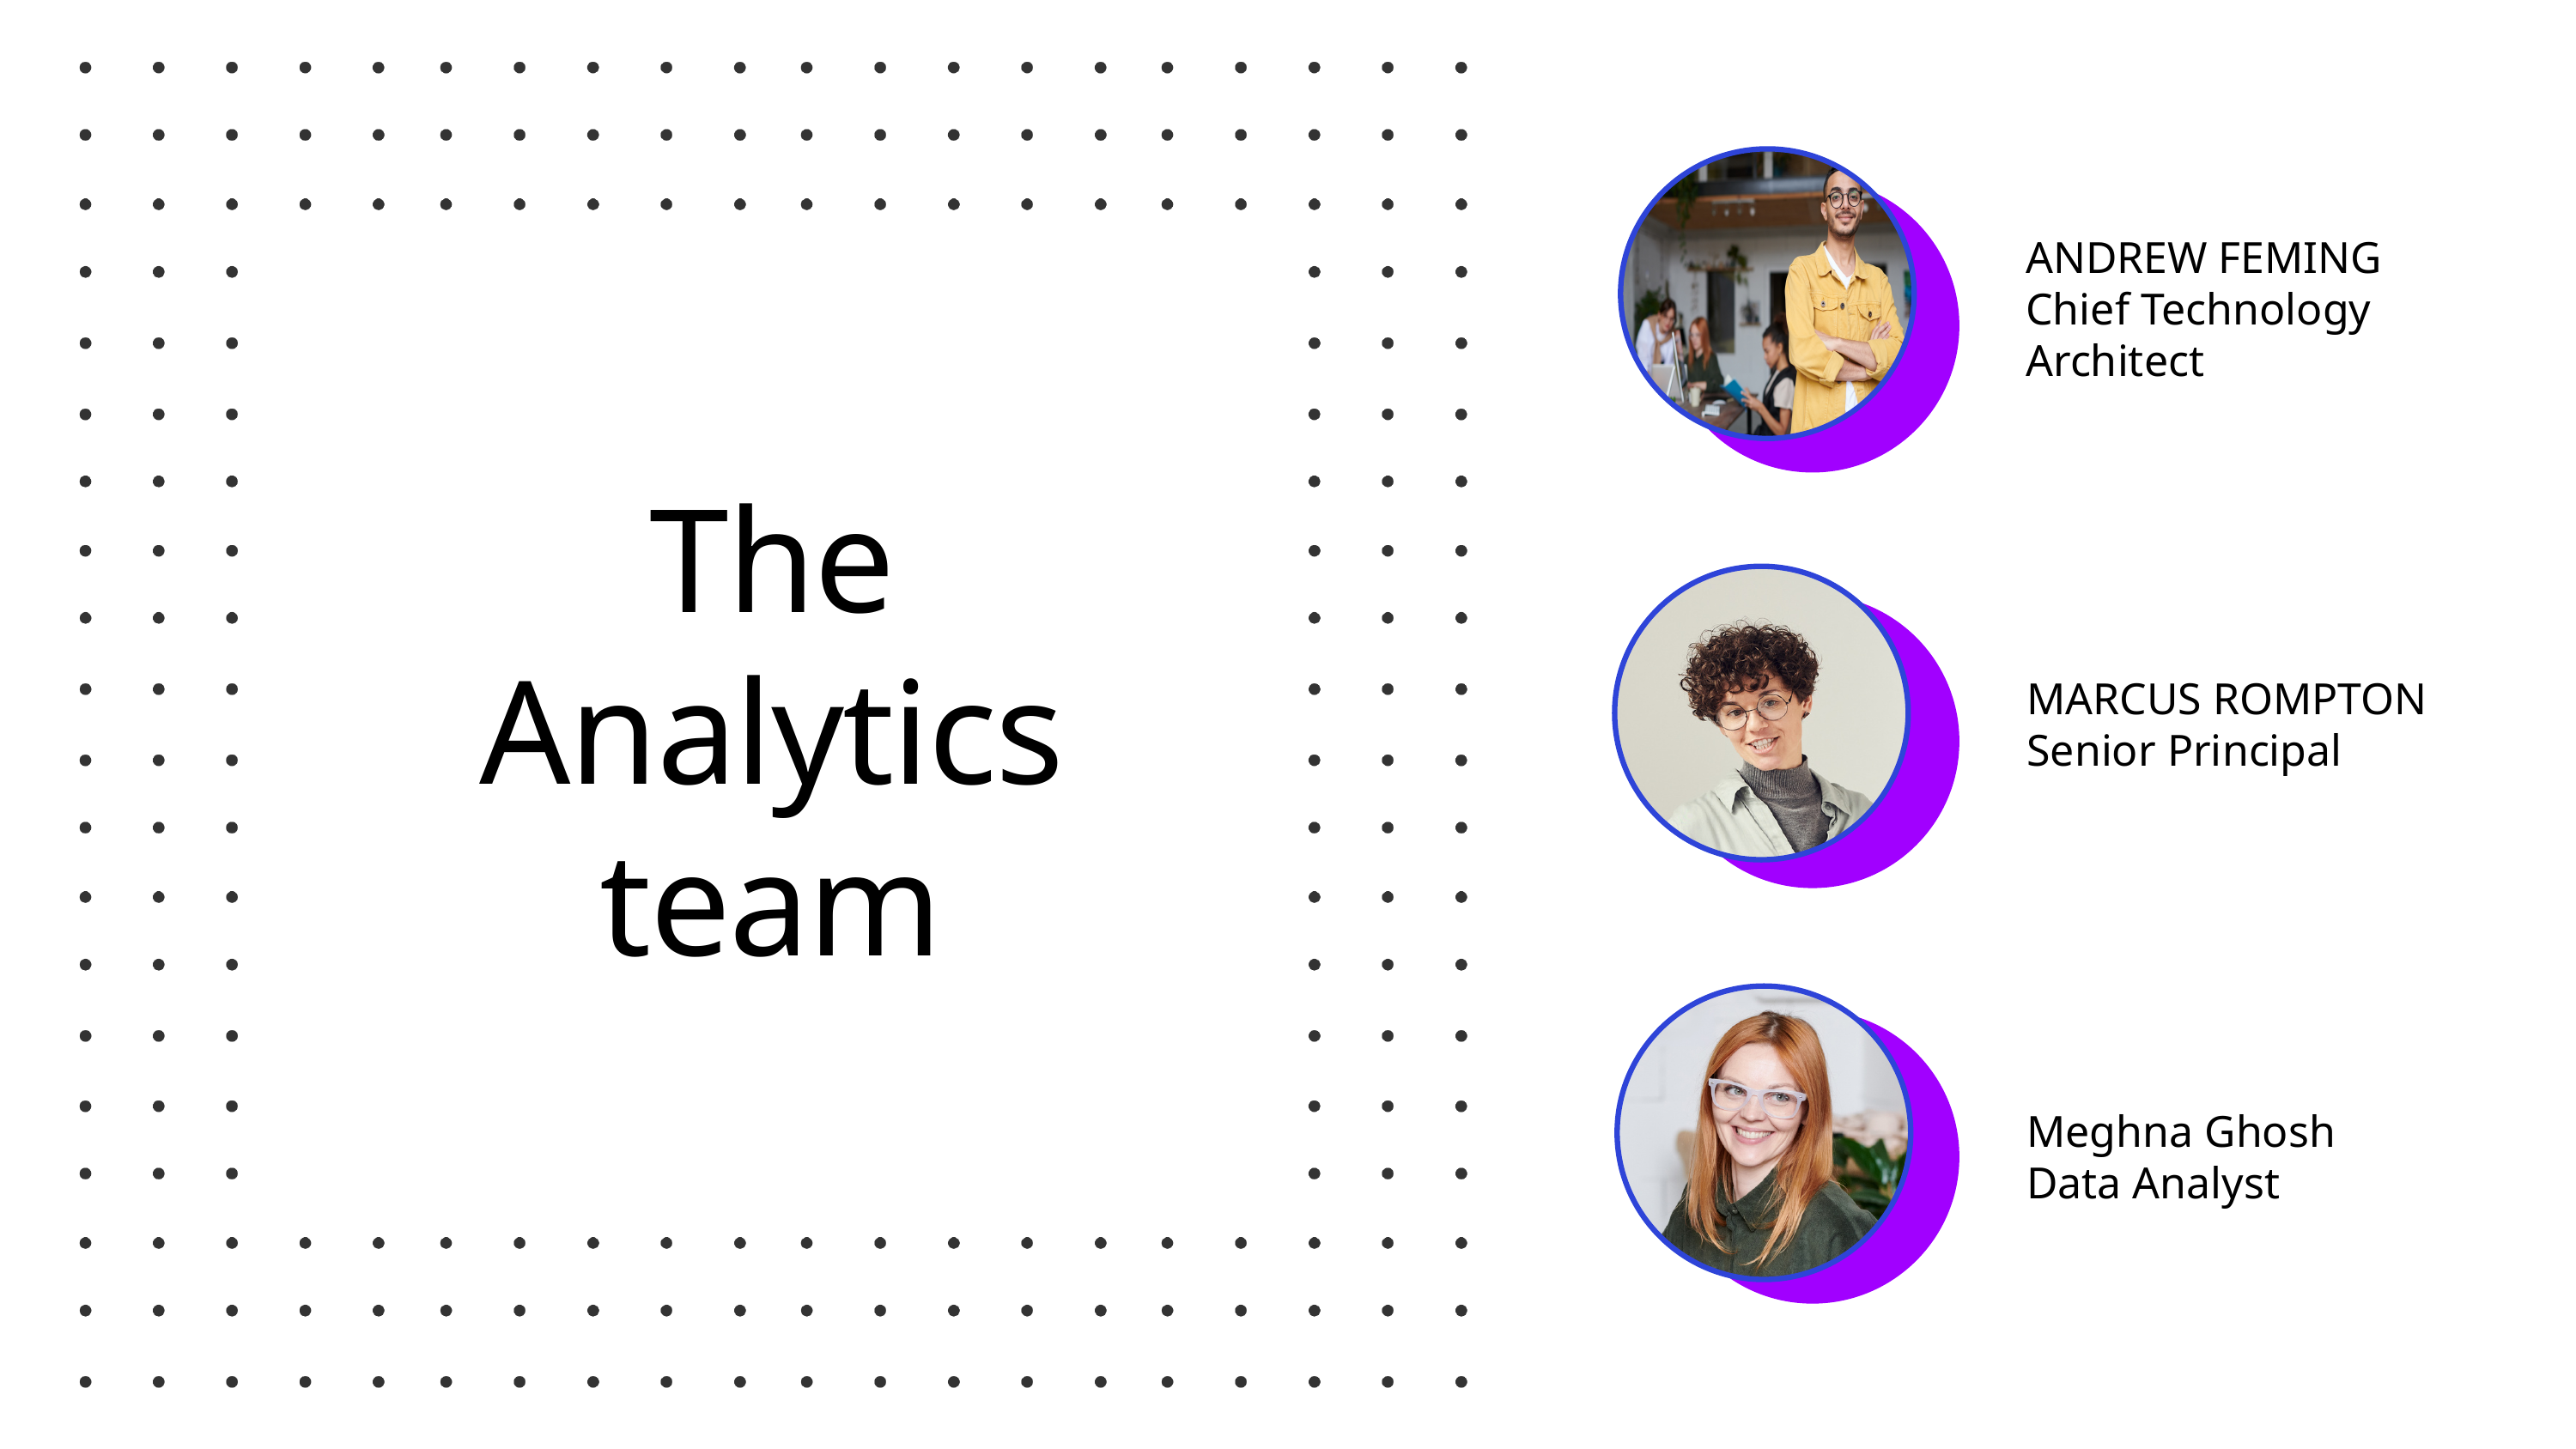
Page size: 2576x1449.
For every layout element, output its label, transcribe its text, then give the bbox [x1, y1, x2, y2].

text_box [70, 57, 1472, 1392]
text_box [1610, 979, 1918, 1286]
text_box ANDREW FEMING Chief Technology Architect [2013, 224, 2458, 391]
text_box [1665, 179, 1960, 473]
text_box Meghna Ghosh Data Analyst [2014, 1098, 2459, 1215]
text_box MARCUS ROMPTON Senior Principal [2014, 665, 2459, 782]
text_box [1665, 1009, 1960, 1304]
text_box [1665, 594, 1960, 888]
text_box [1607, 563, 1916, 863]
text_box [1613, 142, 1921, 445]
